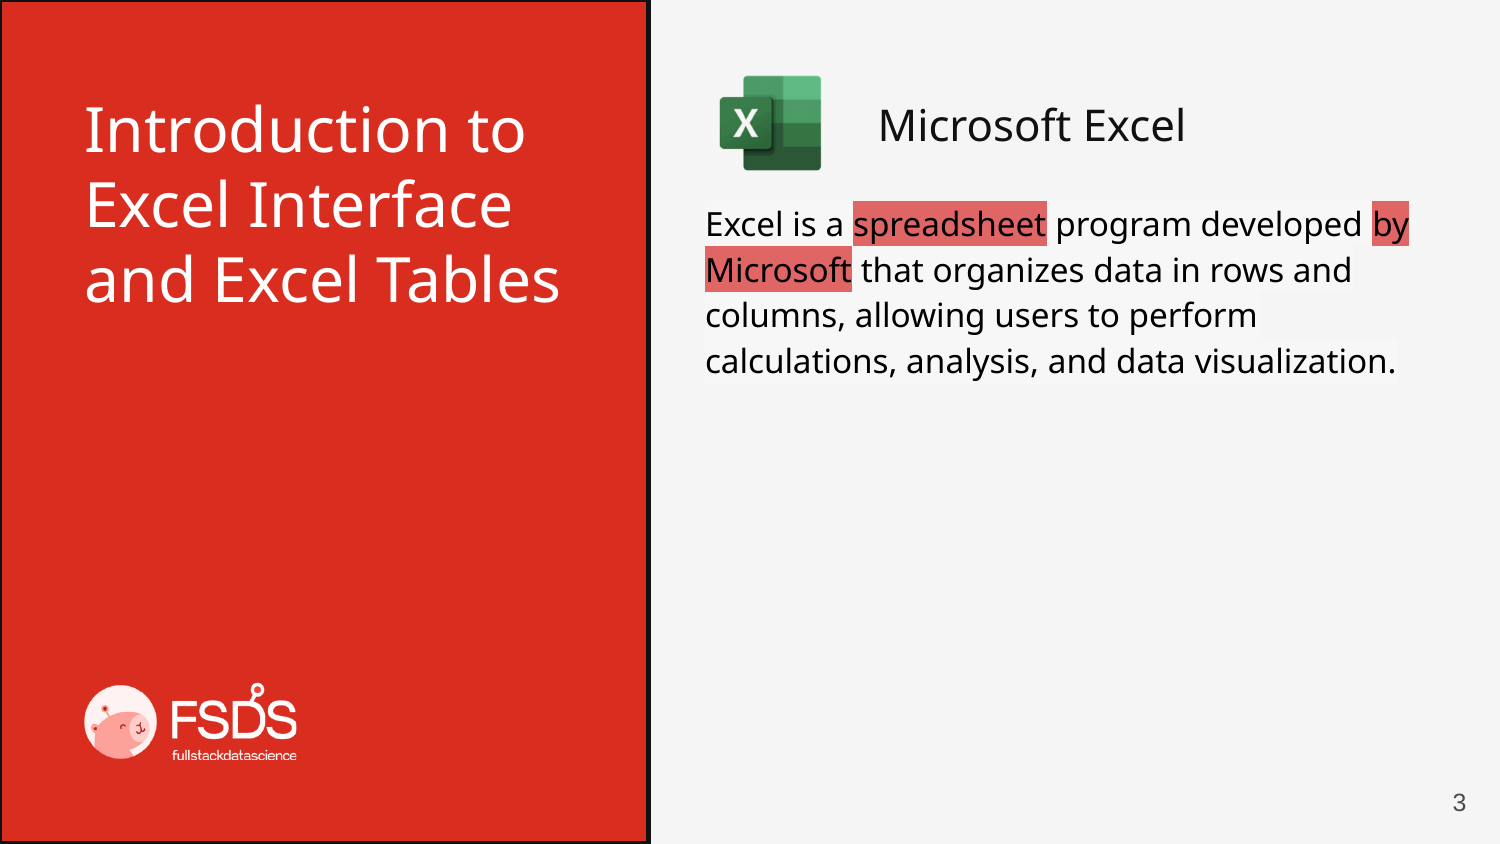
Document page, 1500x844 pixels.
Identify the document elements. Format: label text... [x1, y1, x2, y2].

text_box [0, 0, 649, 844]
text_box 3 [1414, 786, 1467, 817]
text_box Microsoft Excel [844, 97, 1404, 151]
text_box Excel is a spreadsheet program developed by Microsoft that organizes data in rows and columns, allowing users to perform calculations, analysis, and data visualization. [704, 196, 1415, 381]
picture [704, 65, 839, 183]
